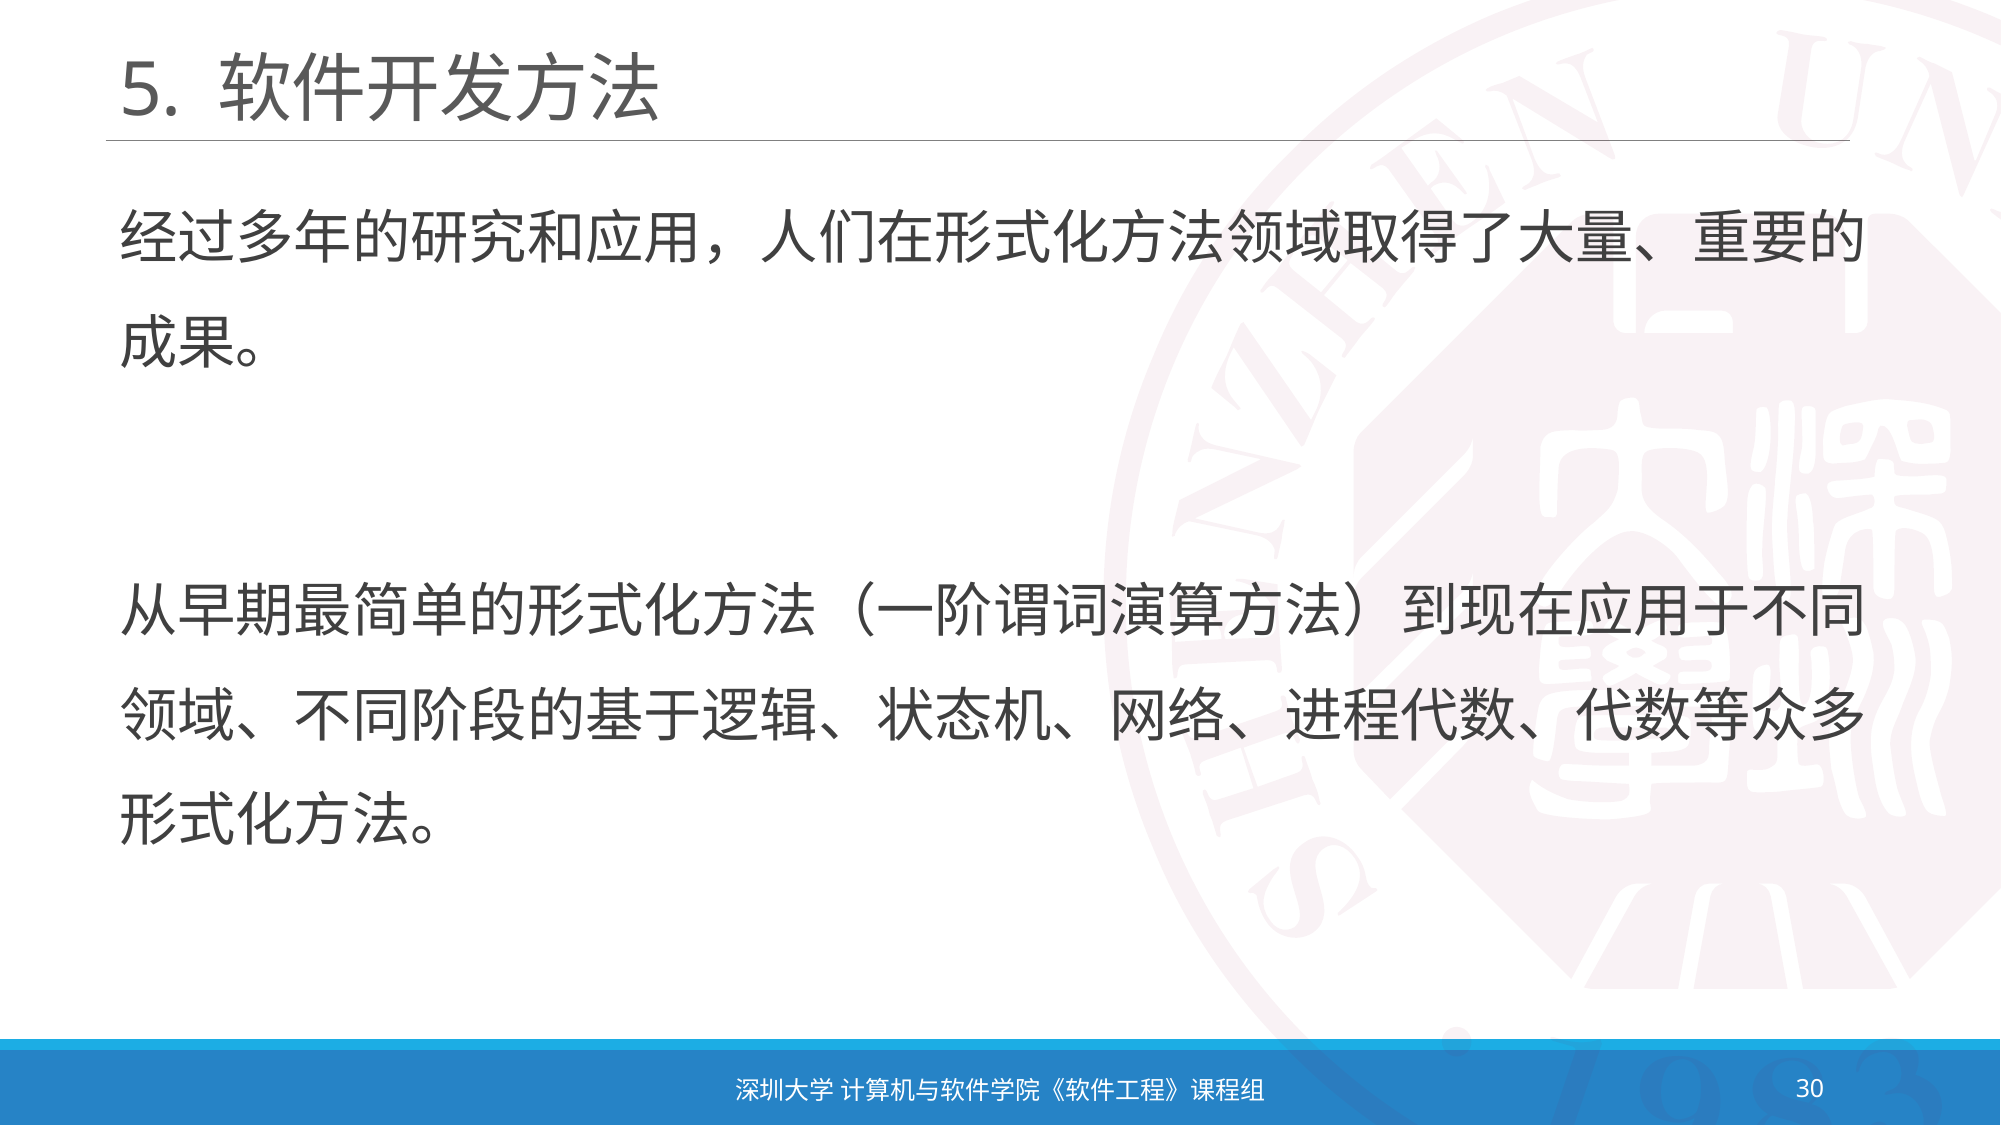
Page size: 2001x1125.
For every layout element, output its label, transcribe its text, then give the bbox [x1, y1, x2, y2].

slide_number 30 [1624, 1059, 1840, 1120]
title 5. 软件开发方法 [104, 0, 1856, 139]
footer 深圳大学 计算机与软件学院《软件工程》课程组 [604, 1059, 1396, 1120]
list 经过多年的研究和应用，人们在形式化方法领域取得了大量、重要的成果。 从早期最简单的形式化方法（一阶谓词演算方法）到现在应用于不同领域、不同阶段的基于逻辑、状态机、网络、进程代数、代数等众多形式化方法。 [104, 158, 1878, 1008]
